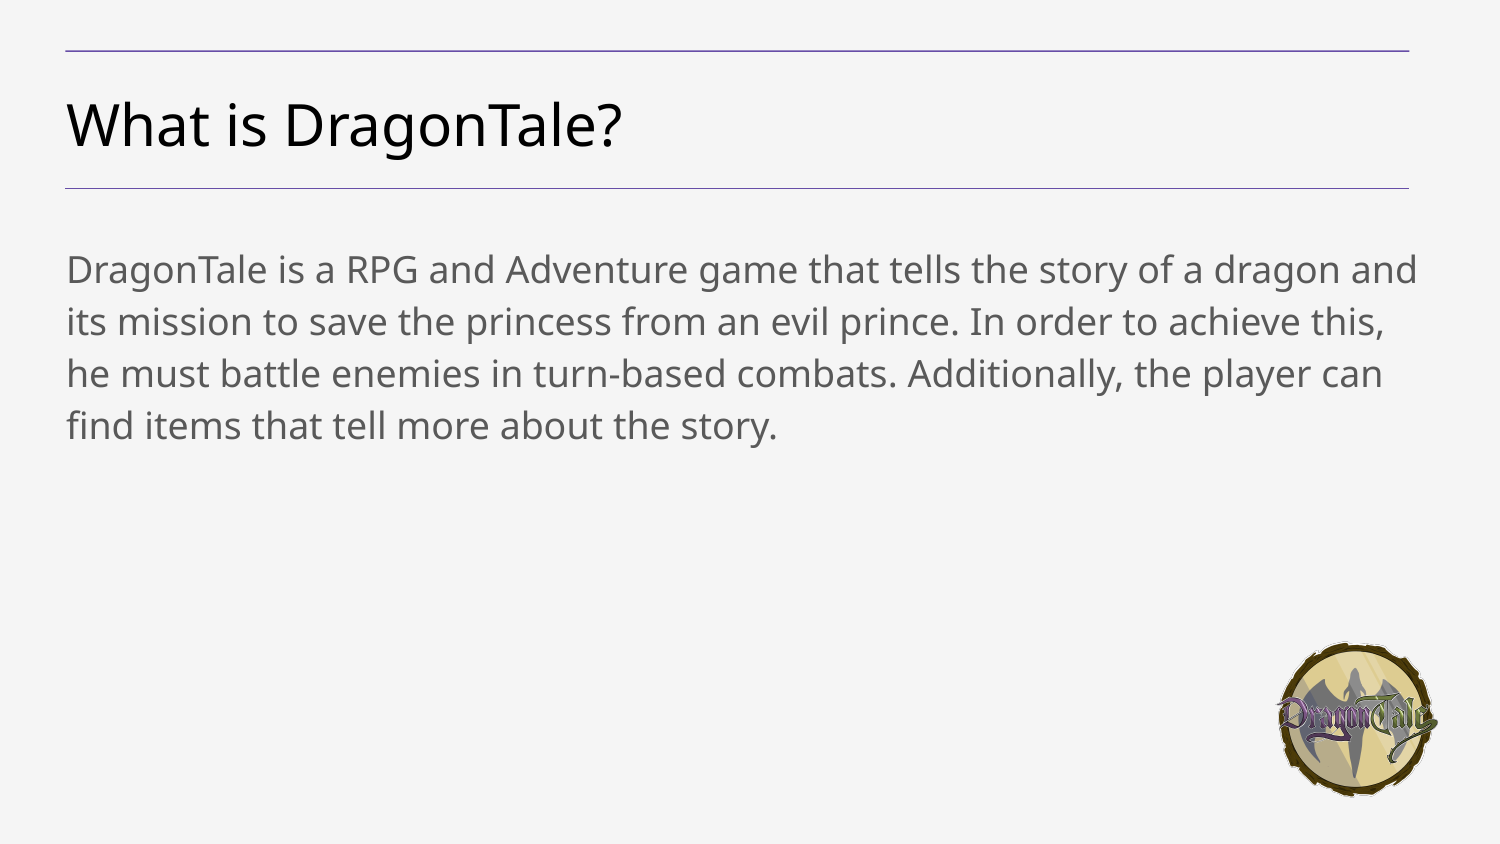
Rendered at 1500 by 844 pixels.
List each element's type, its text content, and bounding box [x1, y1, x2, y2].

title What is DragonTale? [51, 72, 1449, 167]
list DragonTale is a RPG and Adventure game that tells the story of a dragon and its mission to save the princess from an evil prince. In order to achieve this, he must battle enemies in turn-based combats. Additionally, the player can find items that tell more about the story. [51, 224, 1436, 750]
picture [1239, 635, 1475, 802]
